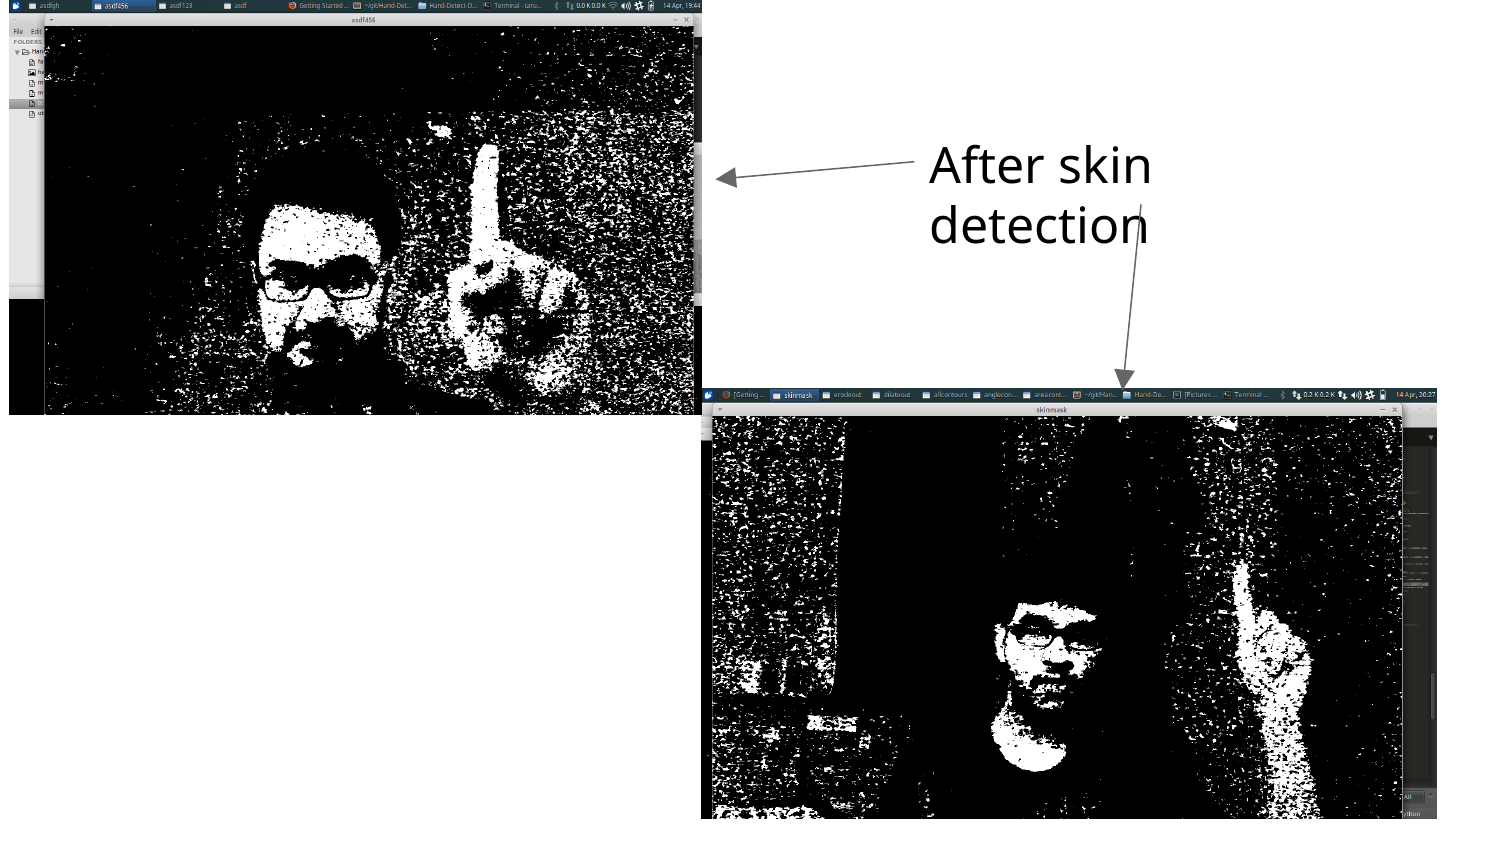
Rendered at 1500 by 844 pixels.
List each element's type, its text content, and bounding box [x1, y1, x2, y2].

picture [8, 0, 1438, 819]
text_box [715, 161, 915, 180]
text_box After skin detection [914, 118, 1368, 205]
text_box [1122, 204, 1142, 391]
